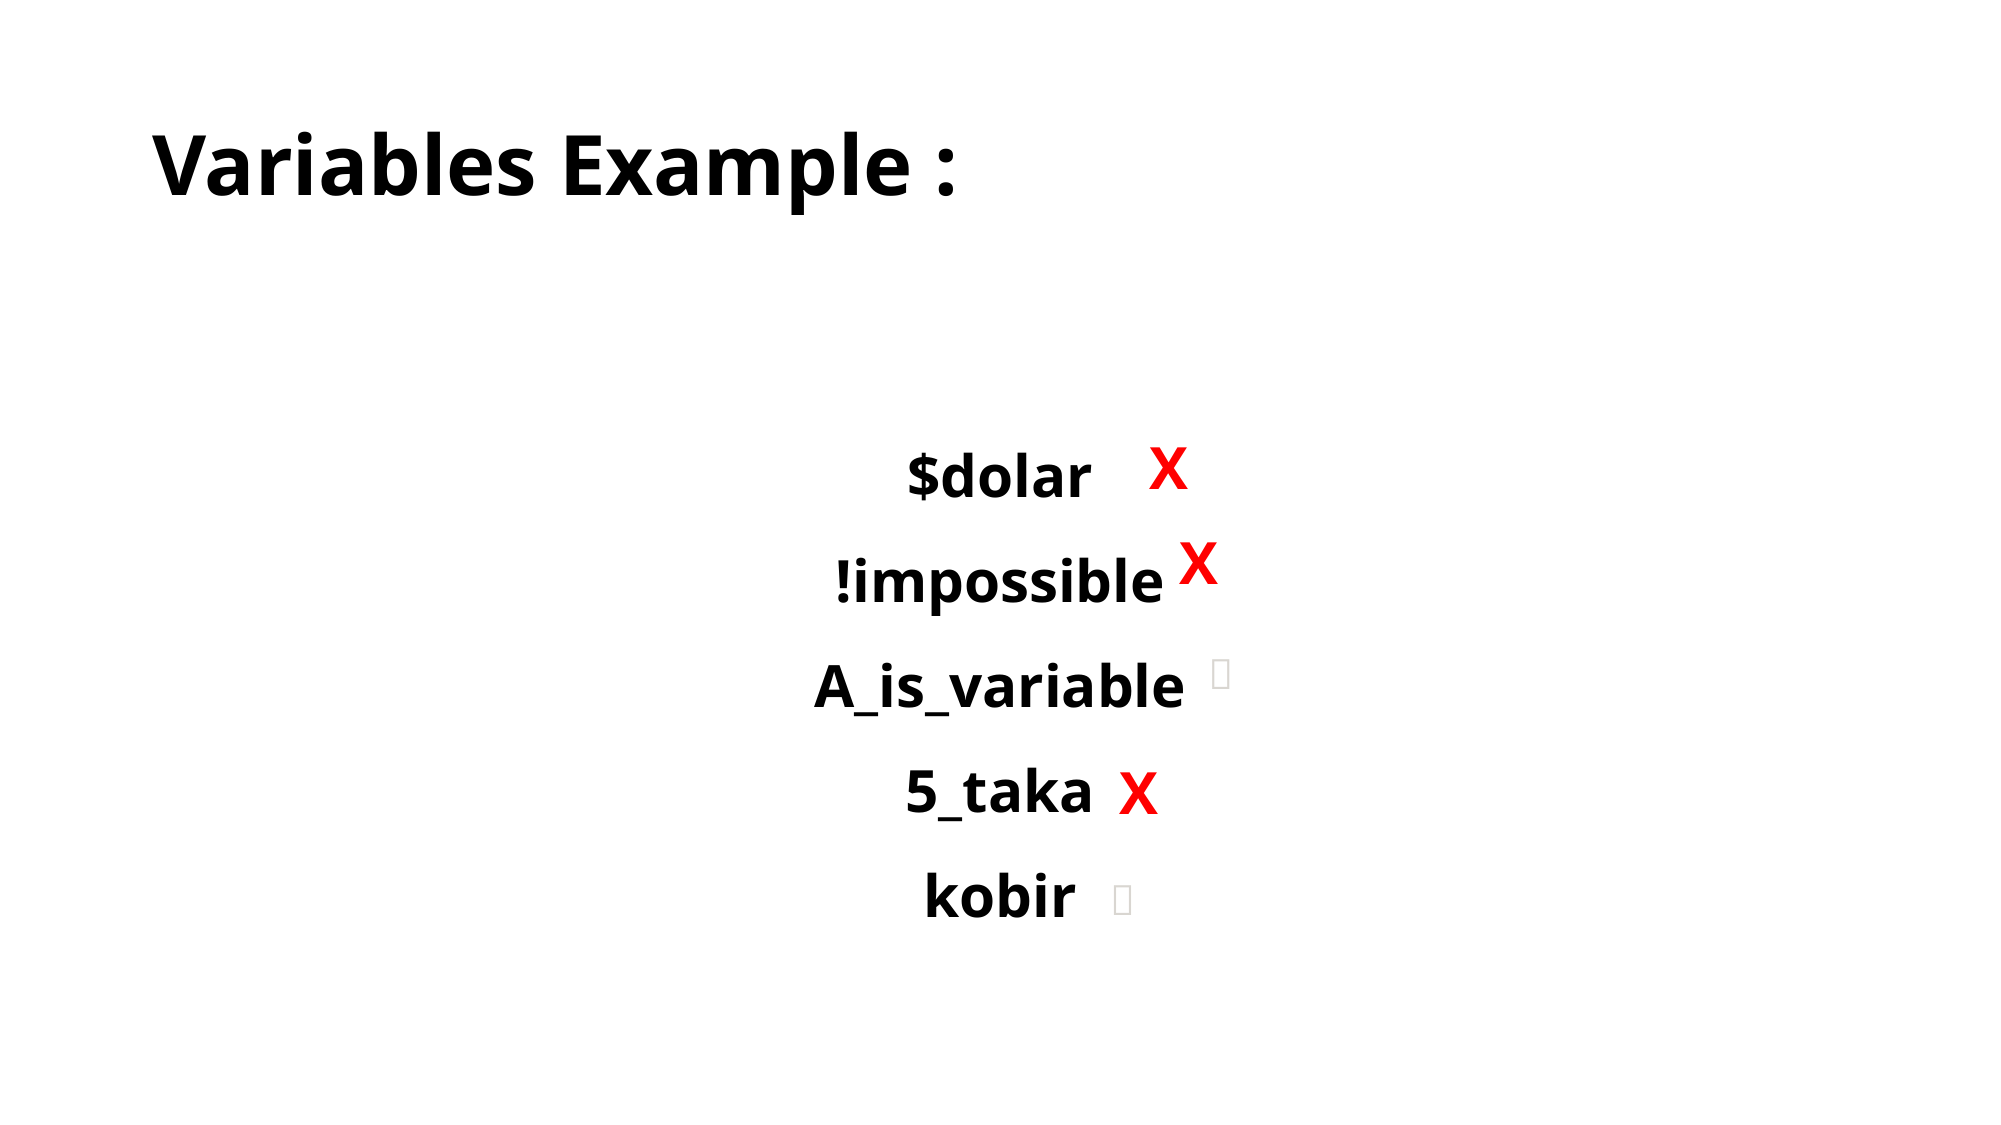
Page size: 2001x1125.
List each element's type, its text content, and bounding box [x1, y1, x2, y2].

text_box X [1104, 748, 1165, 834]
text_box X [1134, 423, 1195, 509]
text_box $dolar !impossible A_is_variable 5_taka kobir [707, 396, 1293, 937]
text_box ✅ [1095, 866, 1180, 932]
title Variables Example : [137, 59, 1863, 278]
text_box ✅ [1193, 639, 1279, 705]
text_box X [1164, 518, 1225, 604]
